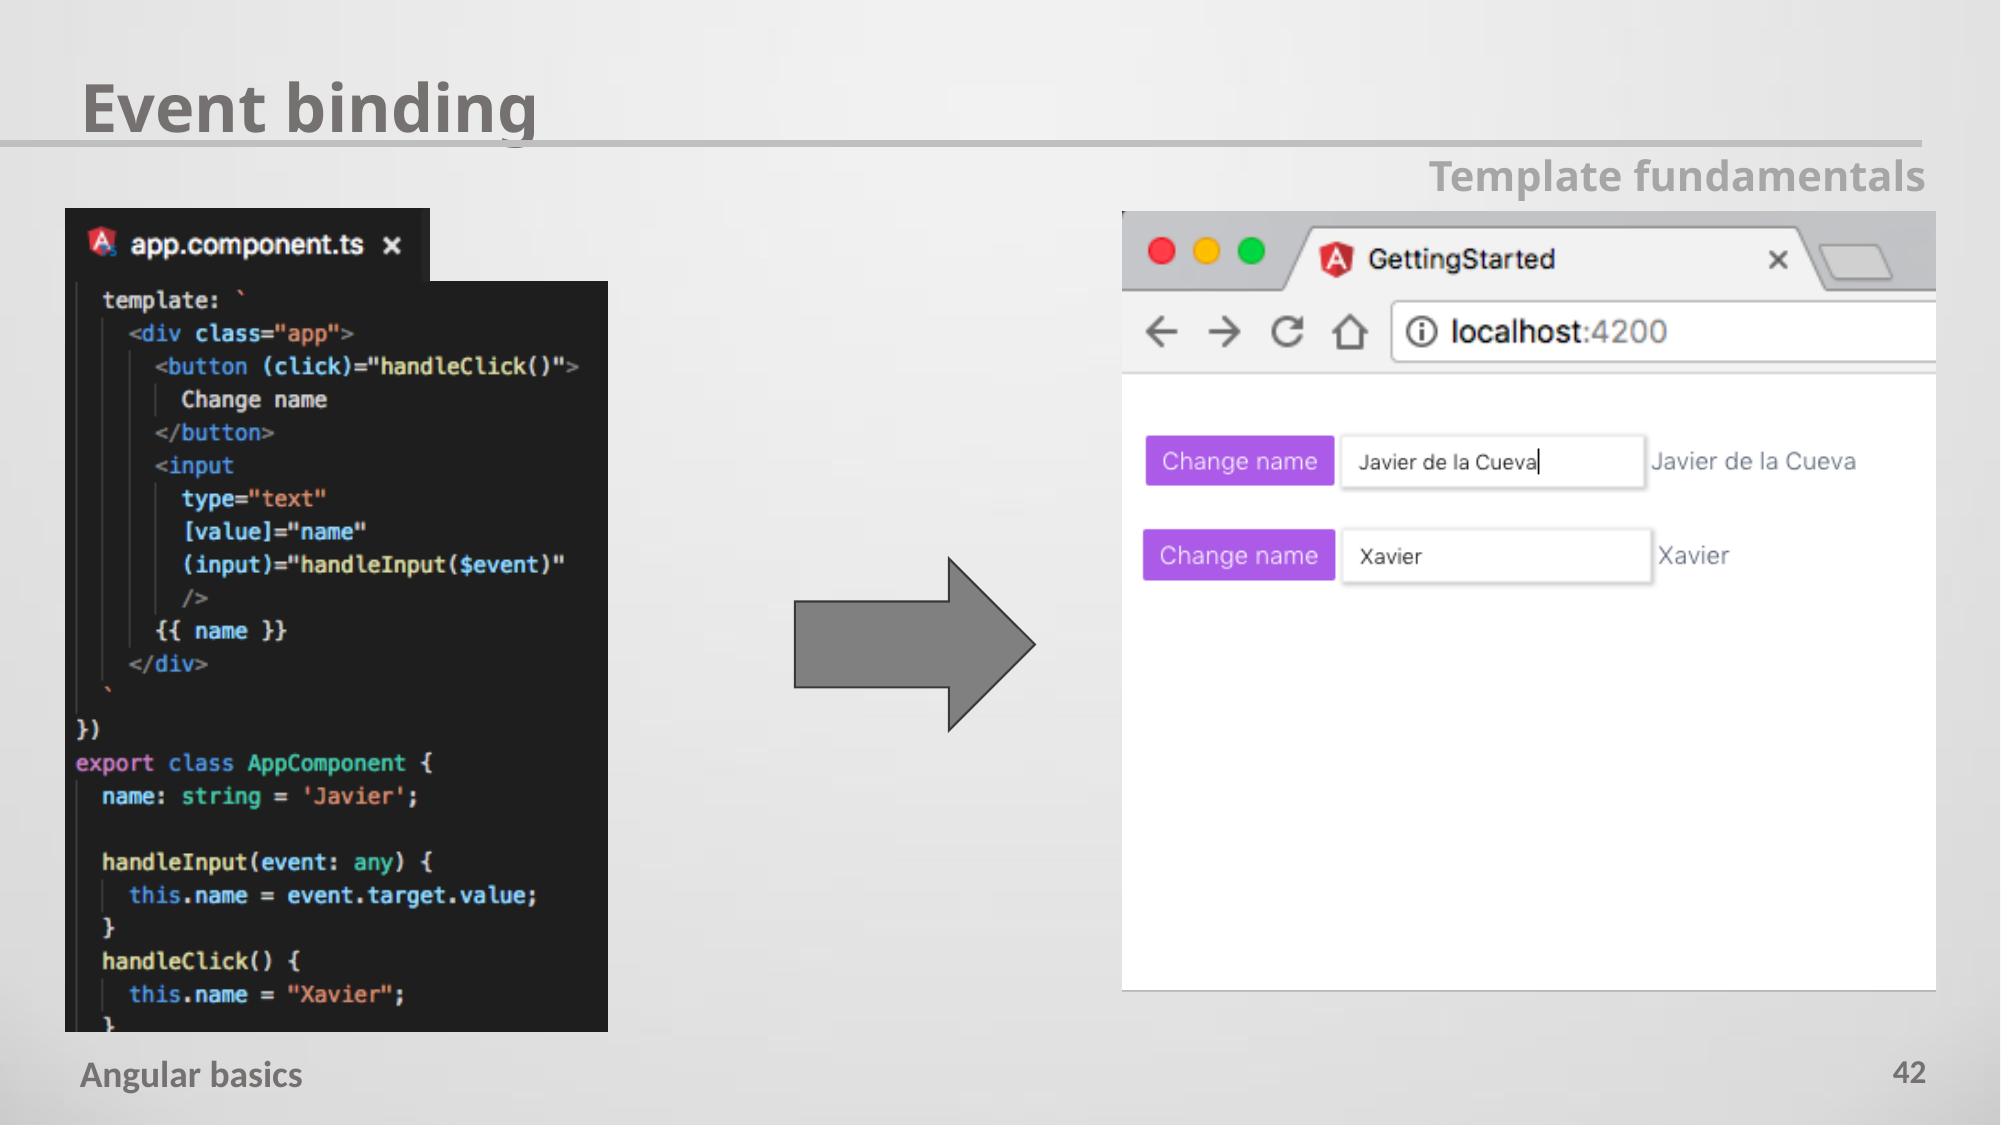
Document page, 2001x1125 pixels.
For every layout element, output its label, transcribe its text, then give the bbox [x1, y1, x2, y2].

text_box Event binding [65, 147, 1285, 155]
text_box [793, 555, 1037, 734]
picture [0, 0, 2001, 1125]
slide_number 42 [1412, 1038, 1942, 1103]
text_box Event binding [65, 48, 1942, 146]
footer Angular basics [65, 1042, 1338, 1103]
text_box Template fundamentals [1285, 146, 1942, 209]
